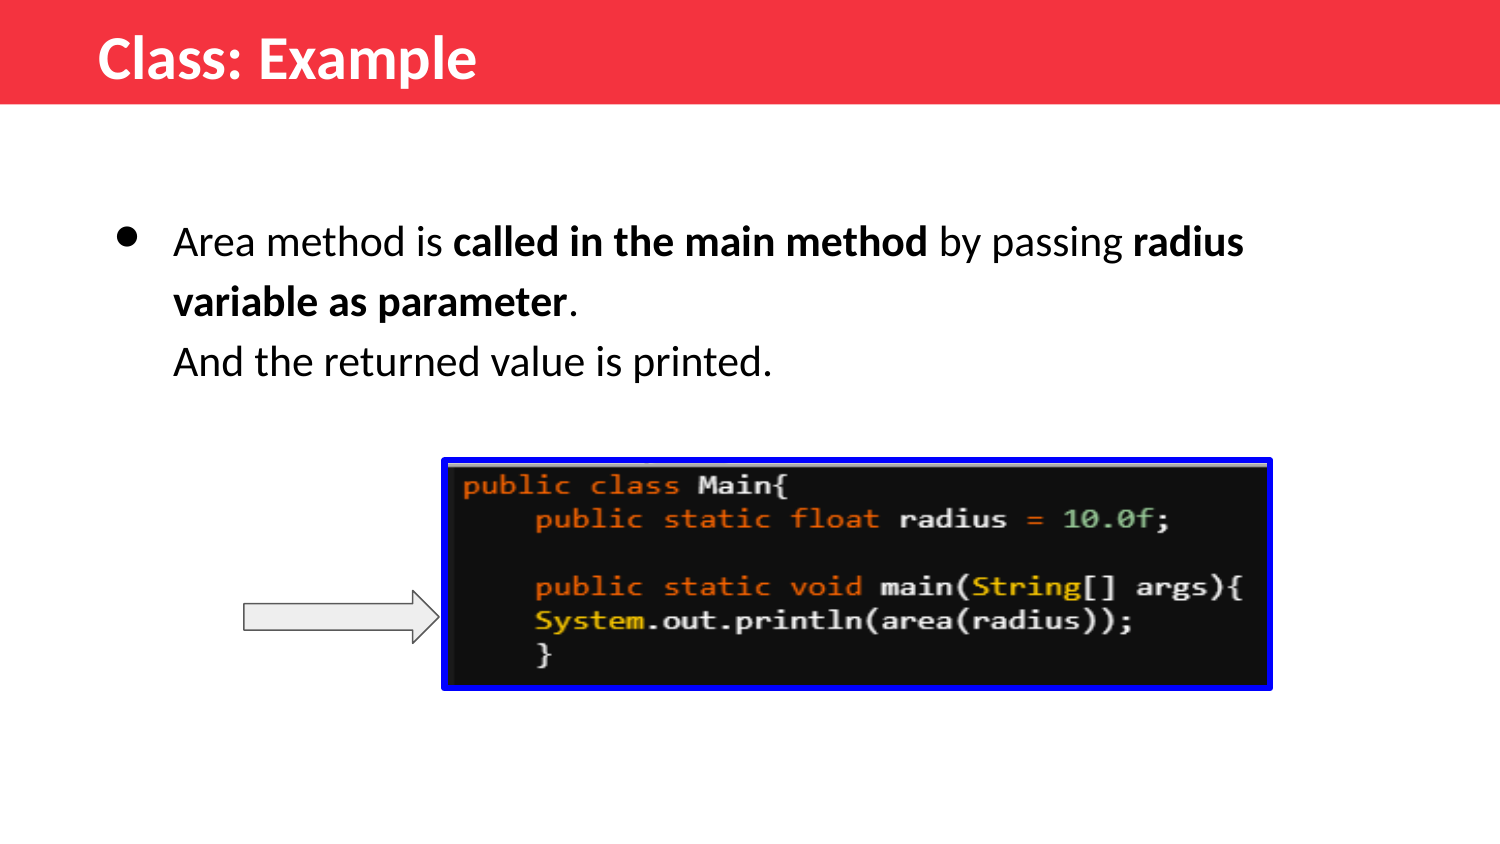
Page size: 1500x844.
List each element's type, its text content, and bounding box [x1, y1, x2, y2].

text_box [0, 0, 1500, 105]
picture [447, 463, 1268, 686]
text_box Class: Example [83, 2, 1060, 138]
text_box Area method is called in the main method by passing radius variable as parameter. And the returned value is printed. [83, 137, 1398, 558]
text_box [243, 590, 440, 644]
